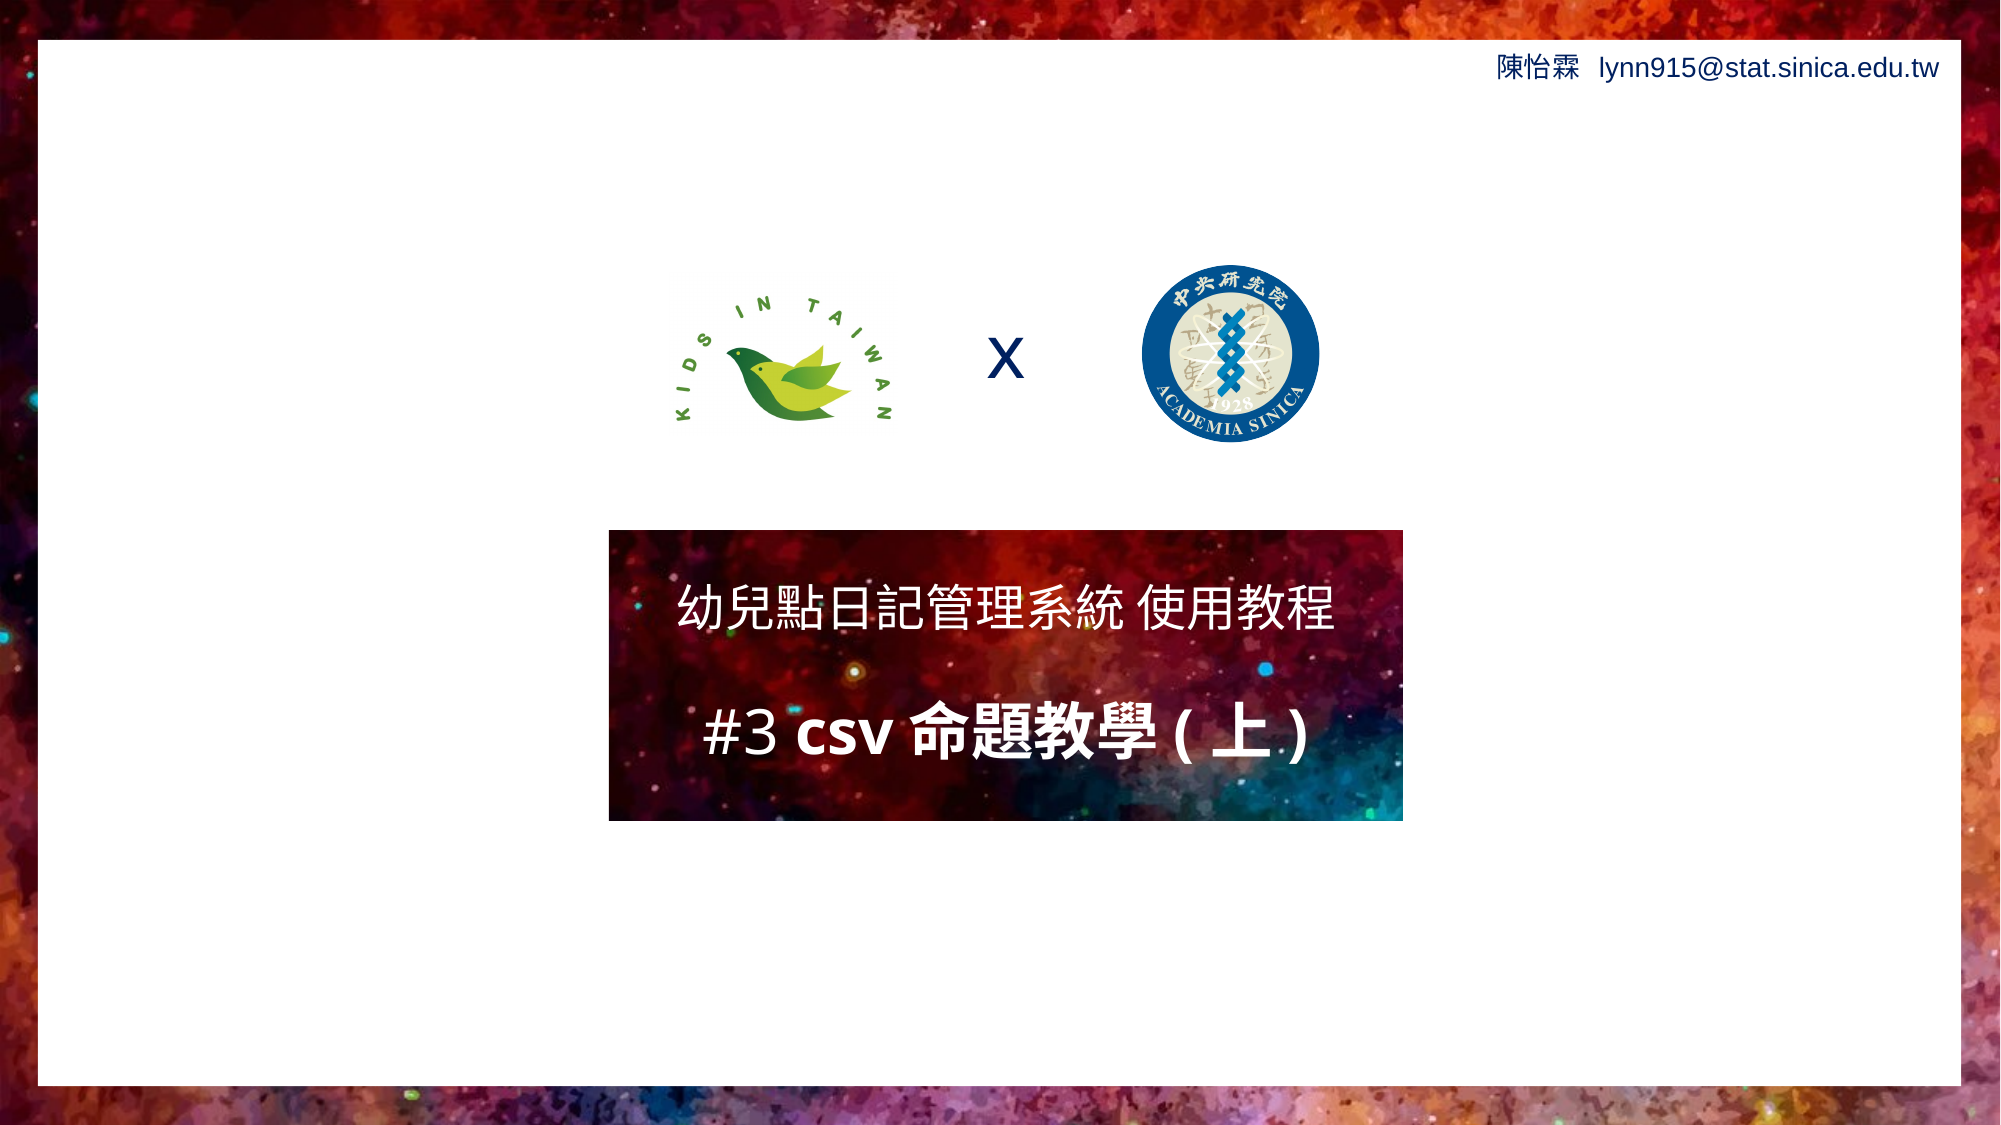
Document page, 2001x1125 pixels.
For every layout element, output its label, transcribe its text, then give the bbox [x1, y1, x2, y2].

title 幼兒點日記管理系統 使用教程 #3 csv命題教學(上) [608, 530, 1403, 821]
text_box x [902, 311, 1127, 396]
text_box 陳怡霖 lynn915@stat.sinica.edu.tw [1480, 41, 1971, 95]
picture [0, 0, 2001, 1125]
